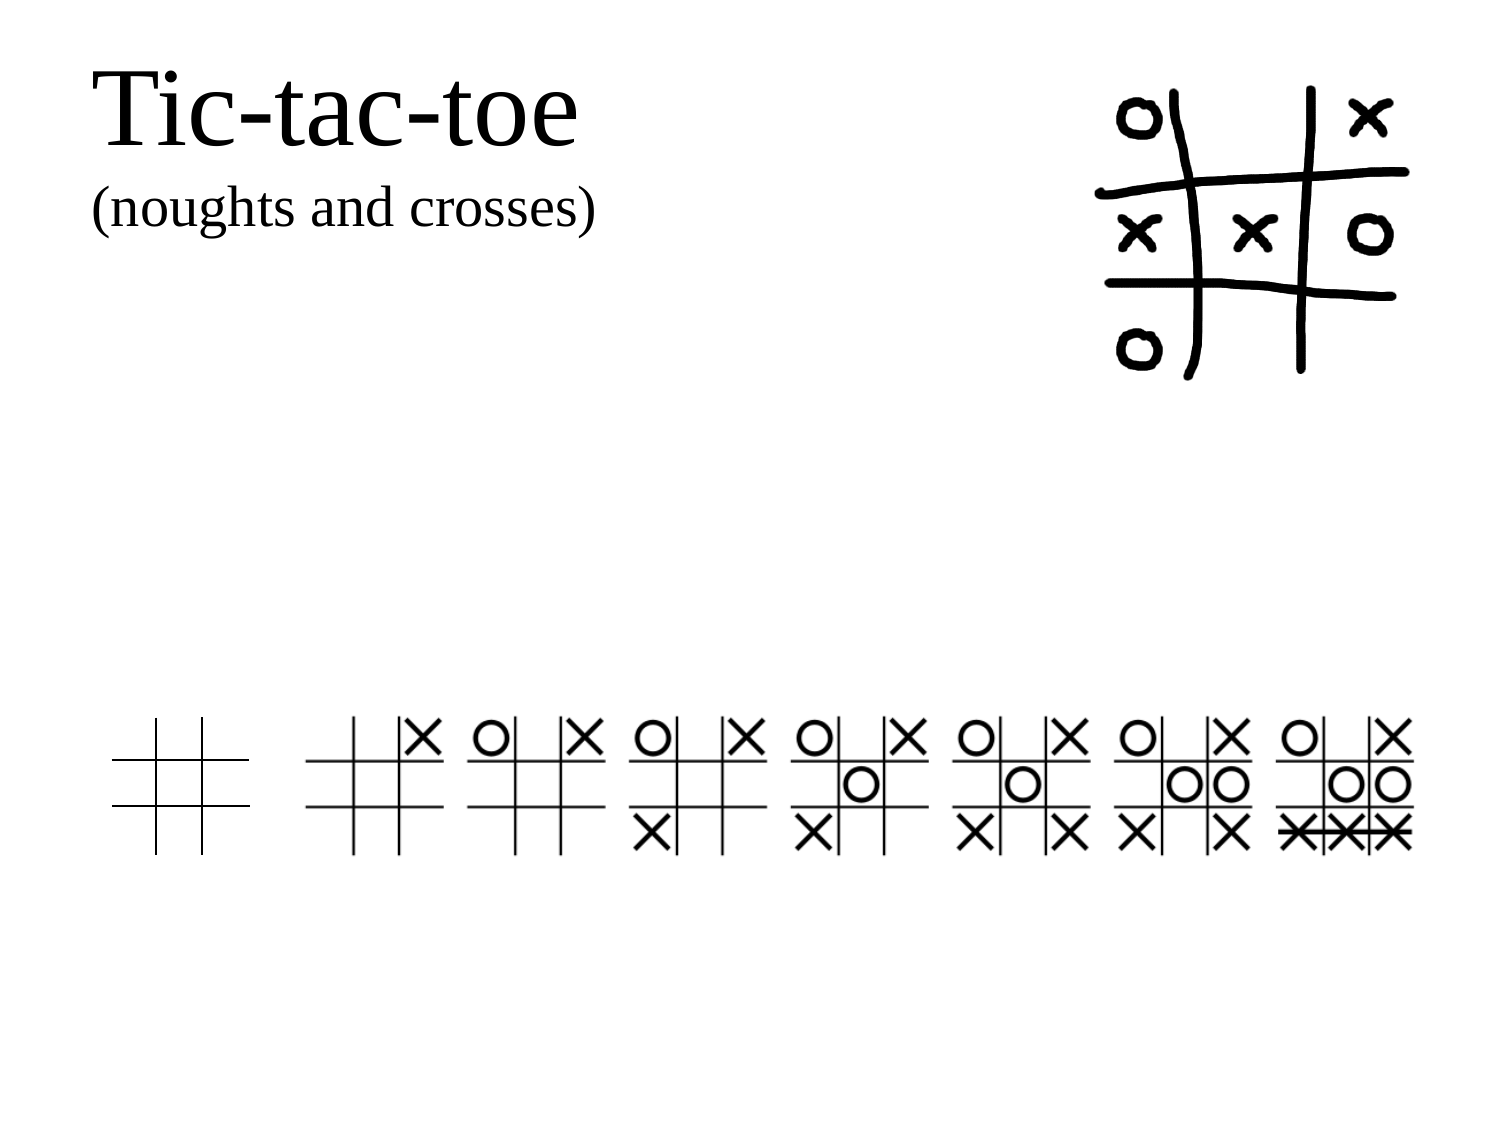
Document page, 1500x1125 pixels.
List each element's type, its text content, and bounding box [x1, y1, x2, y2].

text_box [157, 713, 204, 852]
text_box Tic-tac-toe (noughts and crosses) [76, 25, 613, 246]
picture [291, 690, 1438, 868]
picture [1071, 35, 1435, 392]
